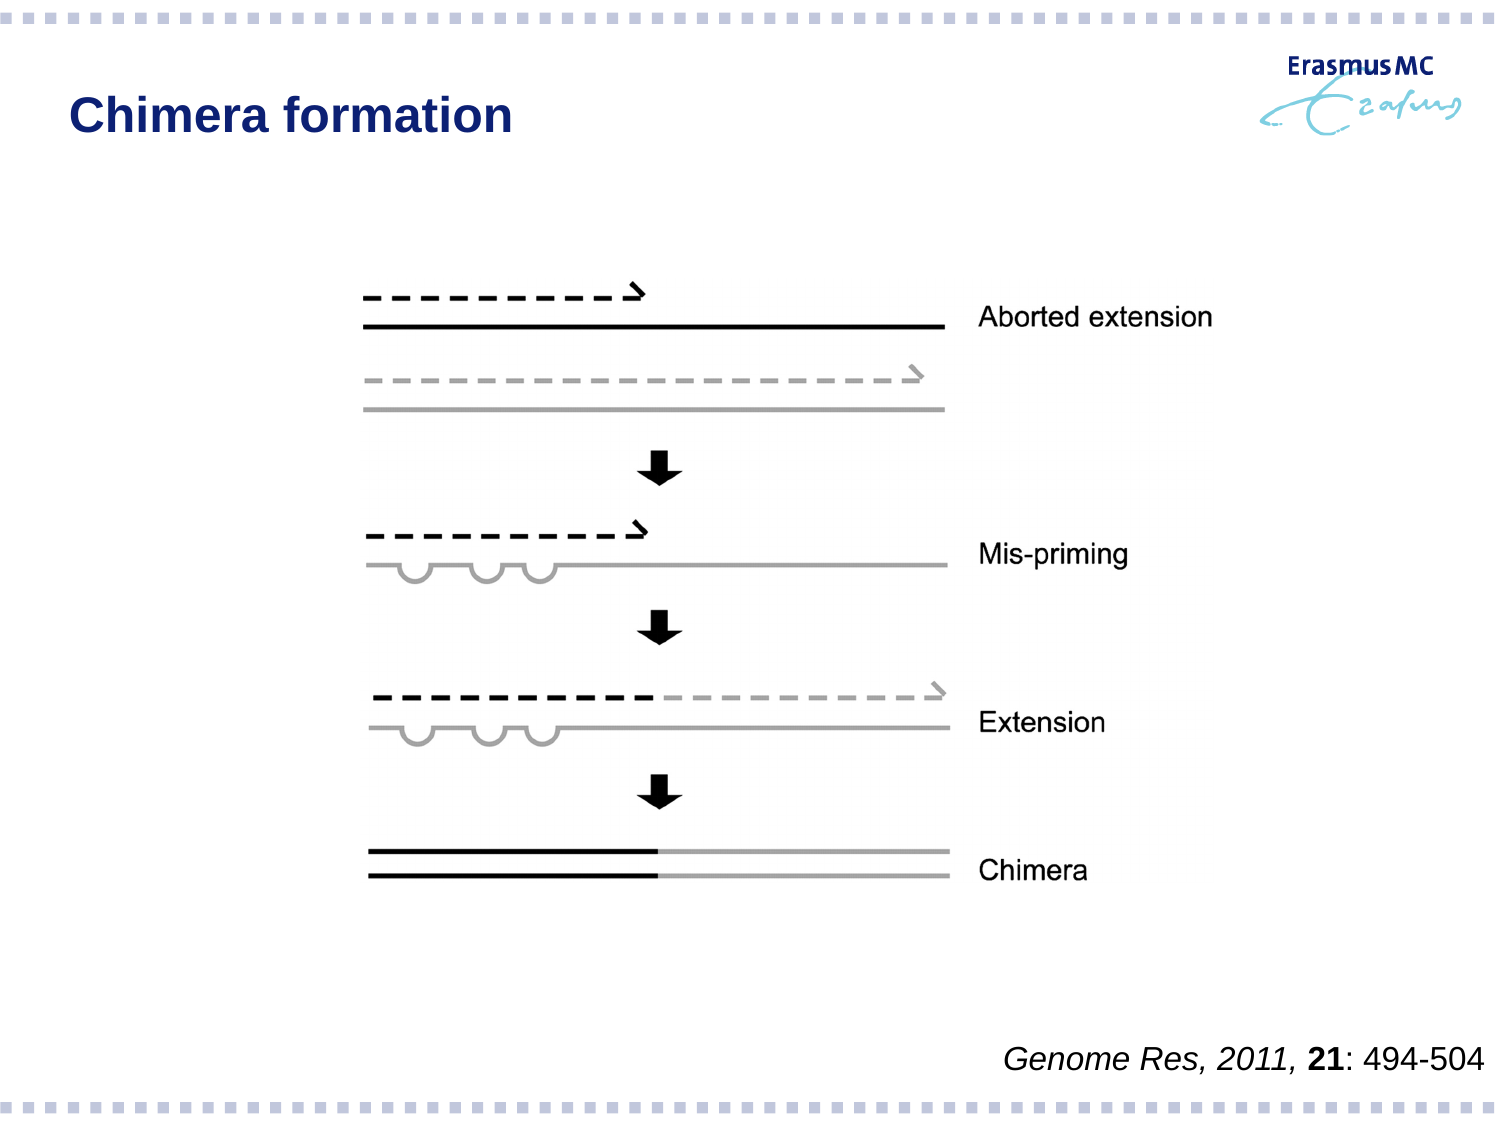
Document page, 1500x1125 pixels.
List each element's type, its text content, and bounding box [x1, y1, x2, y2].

title Chimera formation [53, 50, 1238, 150]
text_box Genome Res, 2011, 21: 494-504 [844, 1030, 1500, 1085]
picture [0, 0, 1500, 1125]
